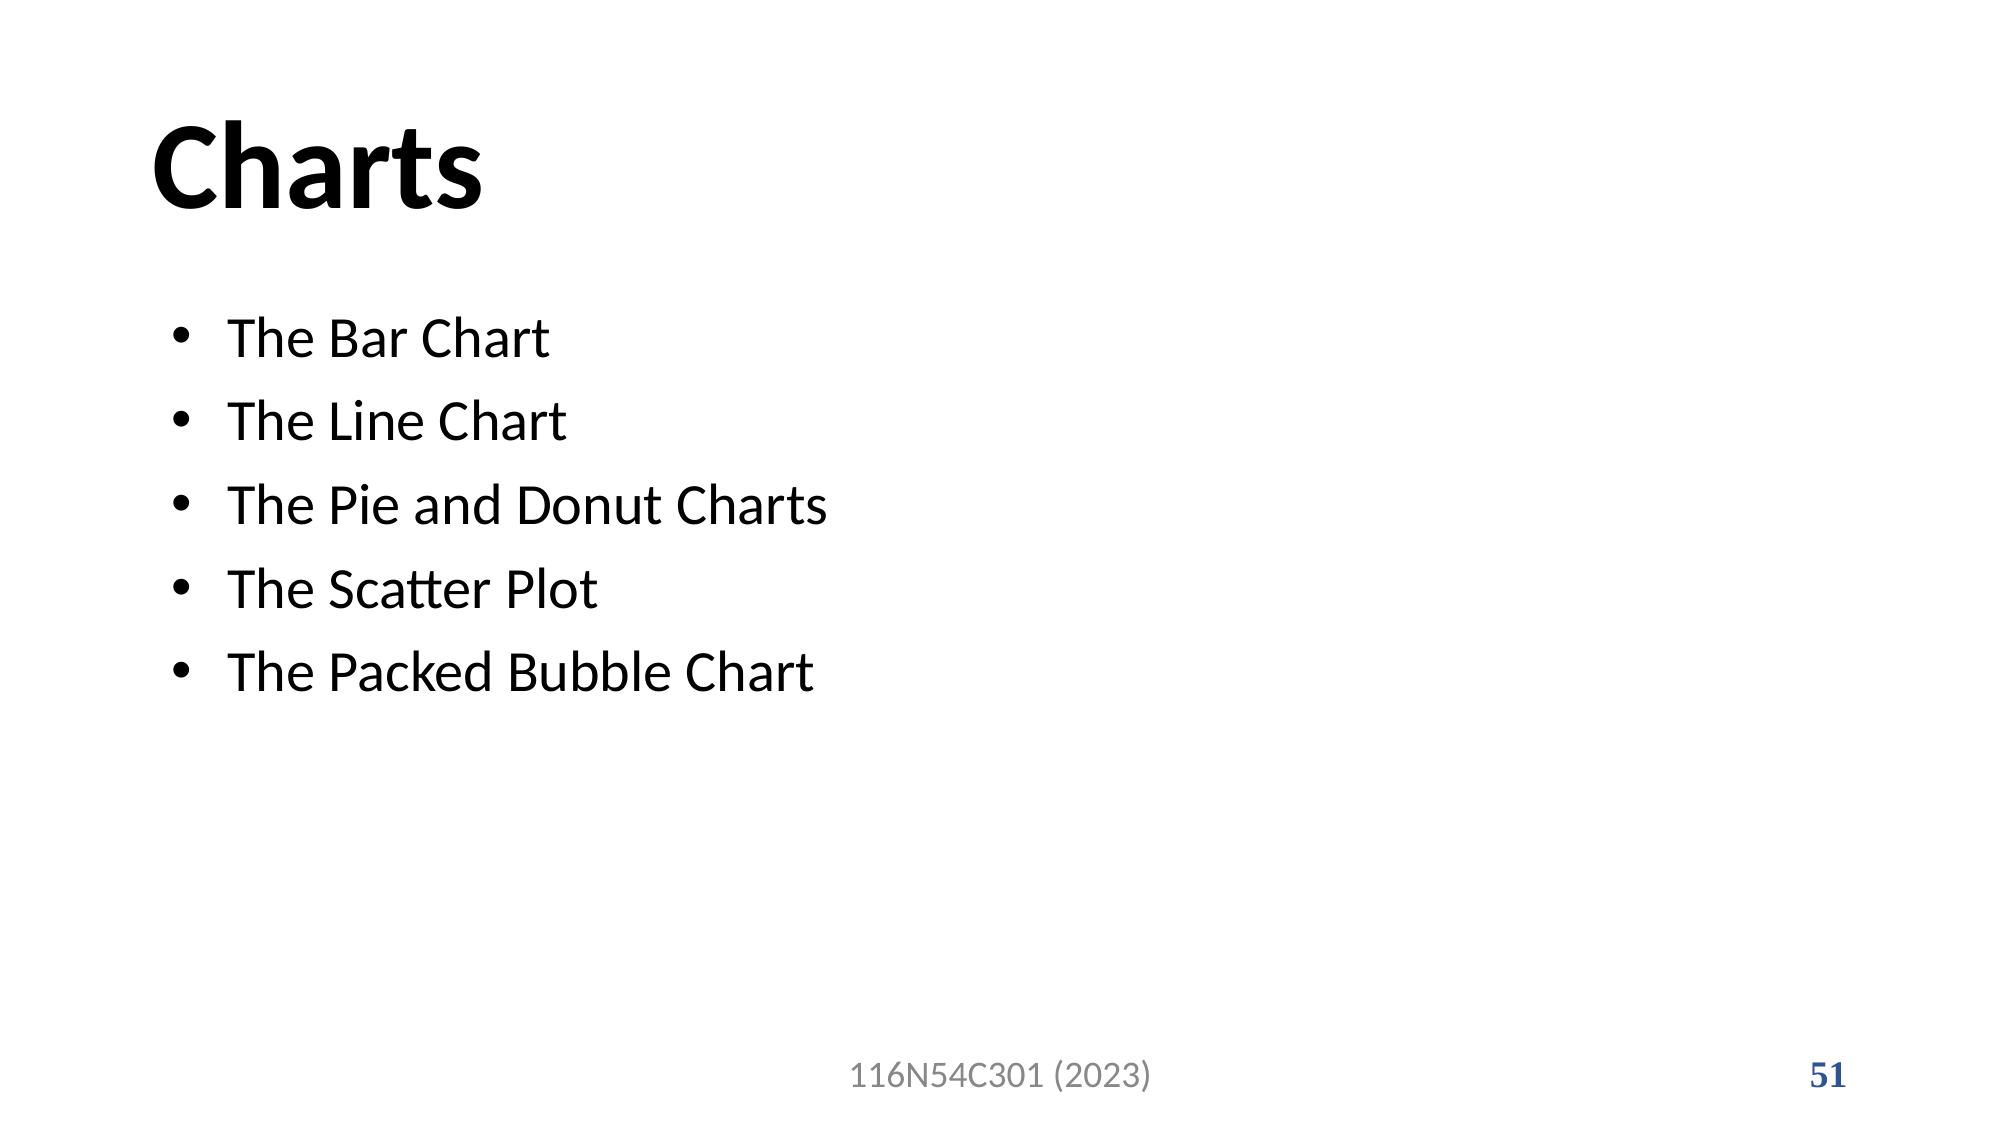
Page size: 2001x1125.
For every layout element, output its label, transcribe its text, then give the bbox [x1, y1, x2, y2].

title Charts [137, 59, 1863, 278]
footer 116N54C301 (2023) [662, 1042, 1338, 1103]
list The Bar Chart The Line Chart The Pie and Donut Charts The Scatter Plot The Packed Bubble Chart [137, 299, 1863, 1014]
slide_number 51 [1412, 1042, 1863, 1103]
